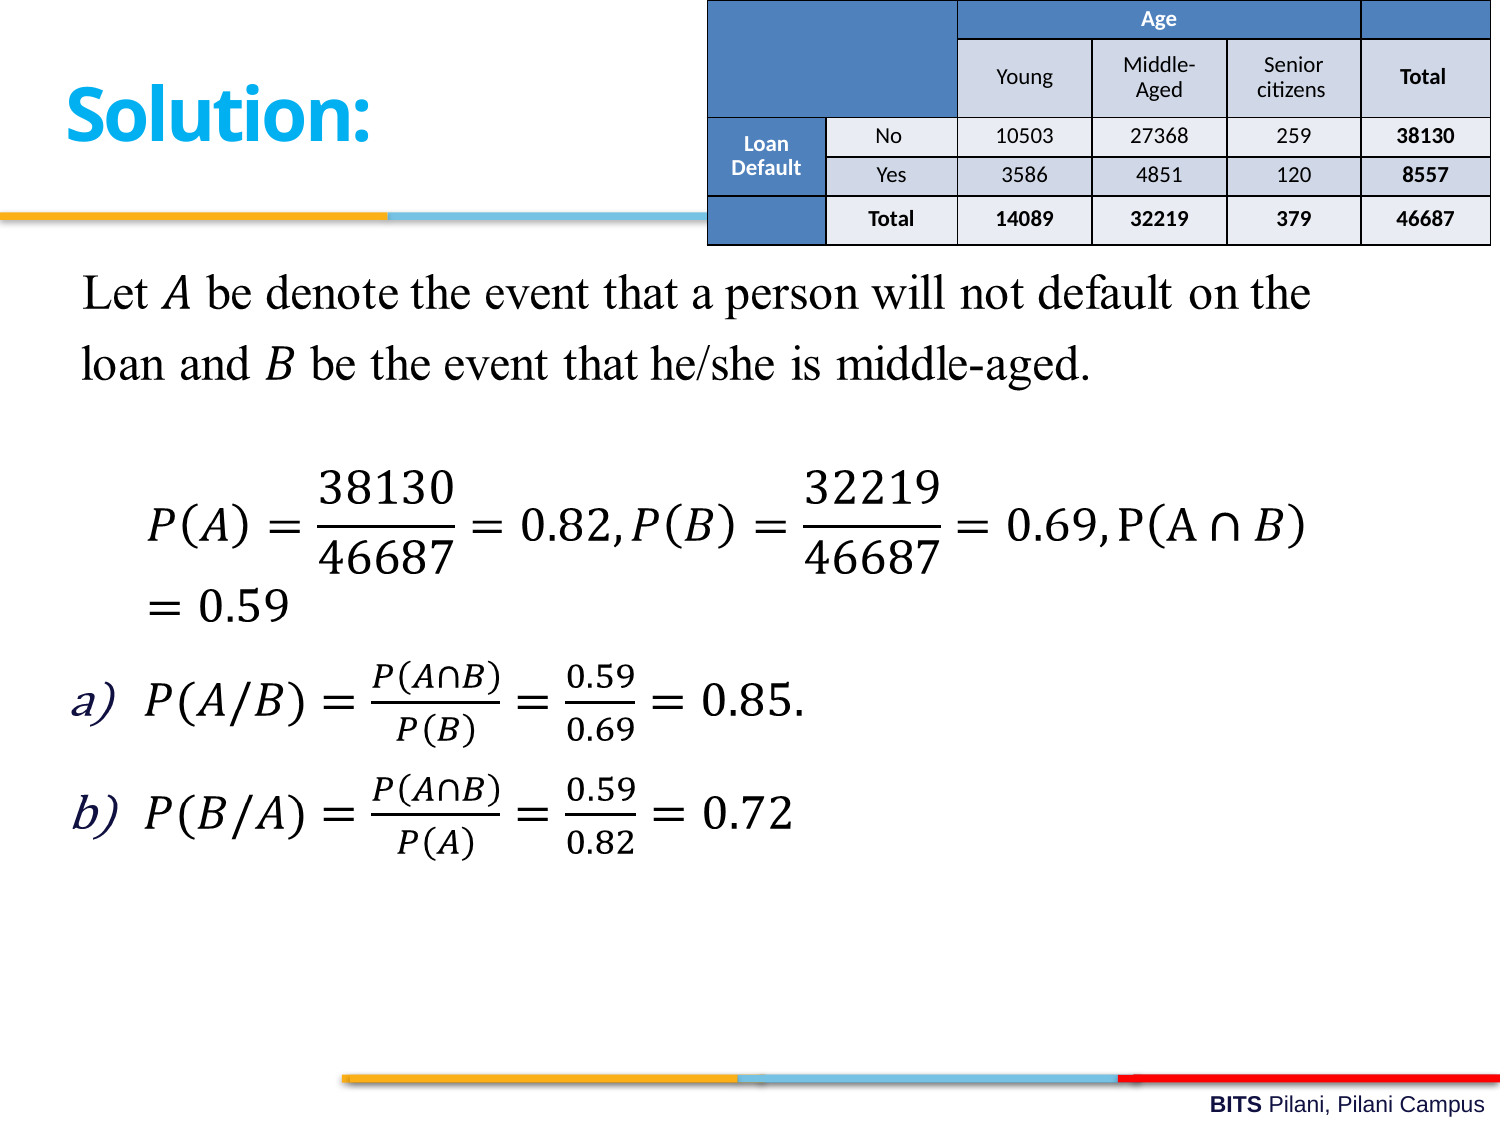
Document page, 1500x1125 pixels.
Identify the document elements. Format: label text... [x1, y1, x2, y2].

table_cell Total [1362, 40, 1490, 117]
table_cell Middle-Aged [1093, 40, 1226, 117]
table_cell Loan Default [708, 118, 825, 195]
table_cell 379 [1228, 197, 1360, 244]
table_cell 46687 [1362, 197, 1490, 244]
table_cell 27368 [1093, 118, 1226, 156]
table_cell 38130 [1362, 118, 1490, 156]
list Solution: [50, 24, 707, 213]
table_cell 259 [1228, 118, 1360, 156]
table_cell Senior citizens [1228, 40, 1360, 117]
table_cell [708, 197, 825, 244]
table_cell Yes [827, 158, 957, 195]
table_cell Young [958, 40, 1091, 117]
table_cell 32219 [1093, 197, 1226, 244]
table_cell 4851 [1093, 158, 1226, 195]
table_cell Total [827, 197, 957, 244]
table_cell 14089 [958, 197, 1091, 244]
table_header [1362, 1, 1490, 38]
table_cell 120 [1228, 158, 1360, 195]
table_cell 8557 [1362, 158, 1490, 195]
table_cell 3586 [958, 158, 1091, 195]
table_cell 10503 [958, 118, 1091, 156]
list [50, 245, 1400, 988]
table_header Age [958, 1, 1360, 38]
table_cell No [827, 118, 957, 156]
table_header [708, 1, 957, 117]
